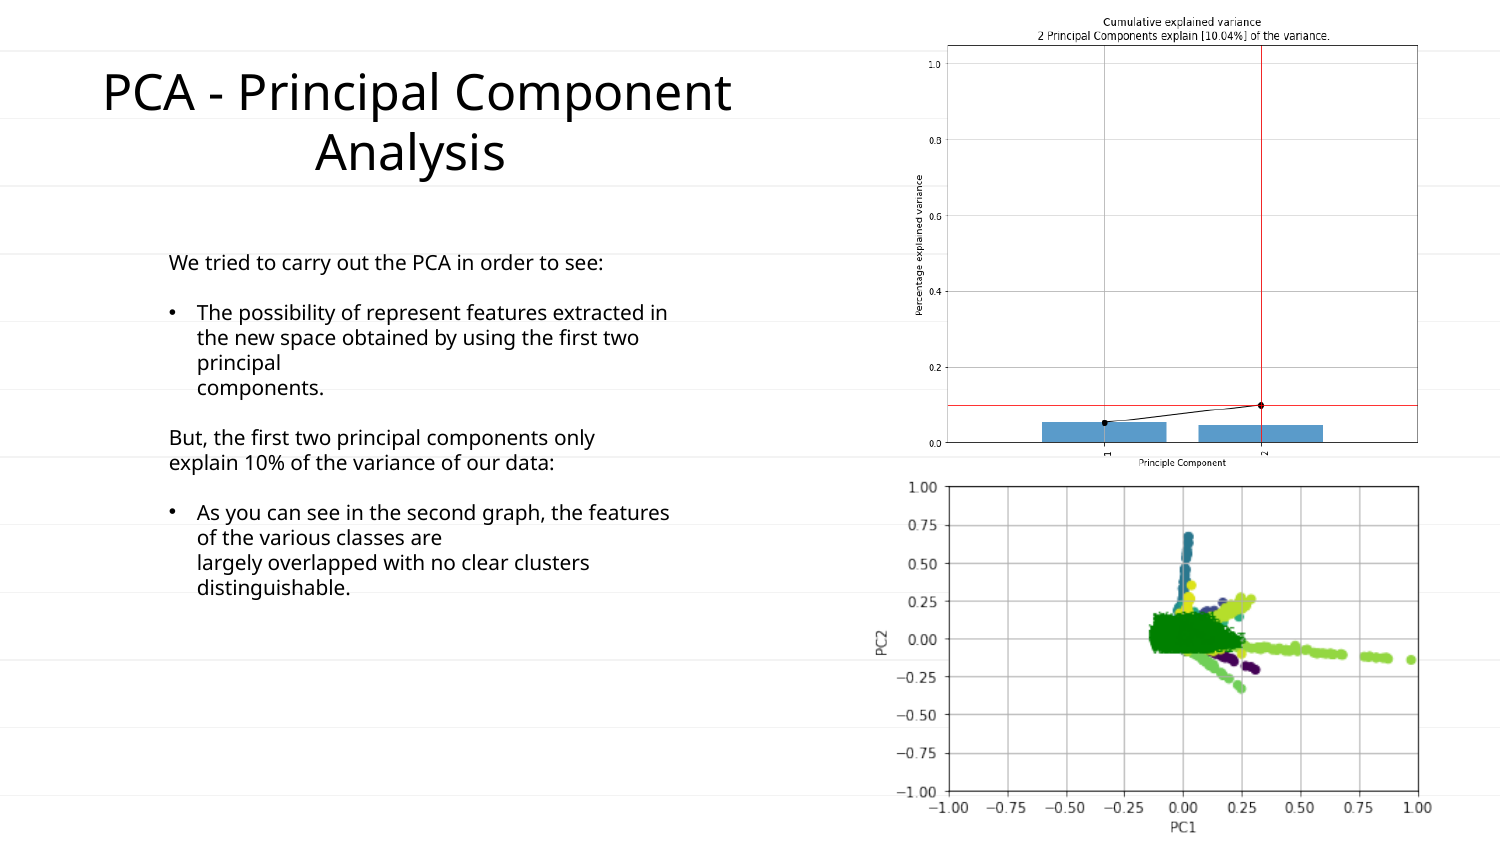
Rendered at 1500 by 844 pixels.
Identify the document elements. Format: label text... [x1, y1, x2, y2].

picture [866, 10, 1442, 844]
text_box We tried to carry out the PCA in order to see: The possibility of represent features extracted in the new space obtained by using the first two principal components. But, the first two principal components only explain 10% of the variance of our data: As you can see in the second graph, the features of the various classes are largely overlapped with no clear clusters distinguishable. [154, 242, 703, 743]
title PCA - Principal Component Analysis [0, 75, 838, 196]
